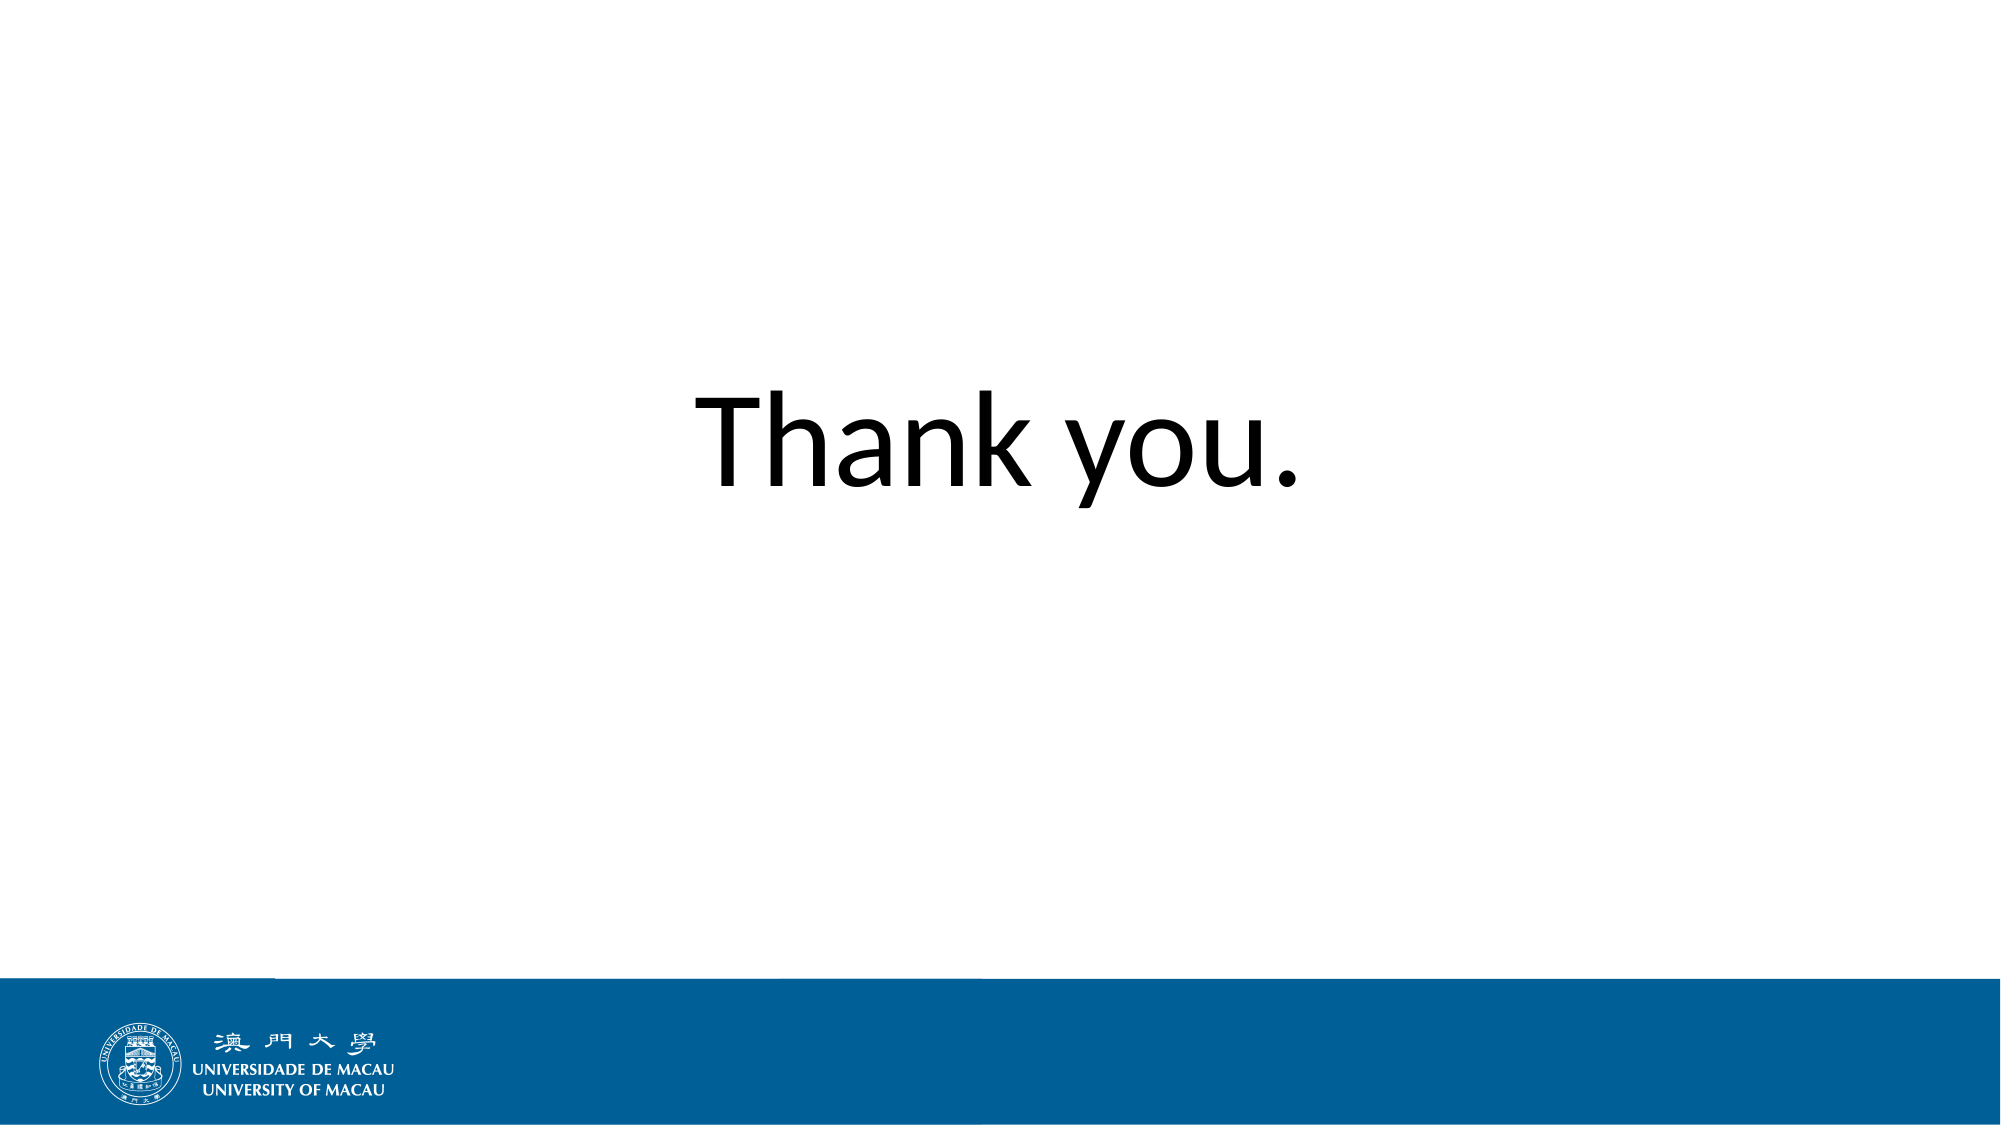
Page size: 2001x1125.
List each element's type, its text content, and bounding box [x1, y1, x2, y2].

picture [0, 0, 2001, 1125]
title Thank you. [137, 333, 1863, 551]
